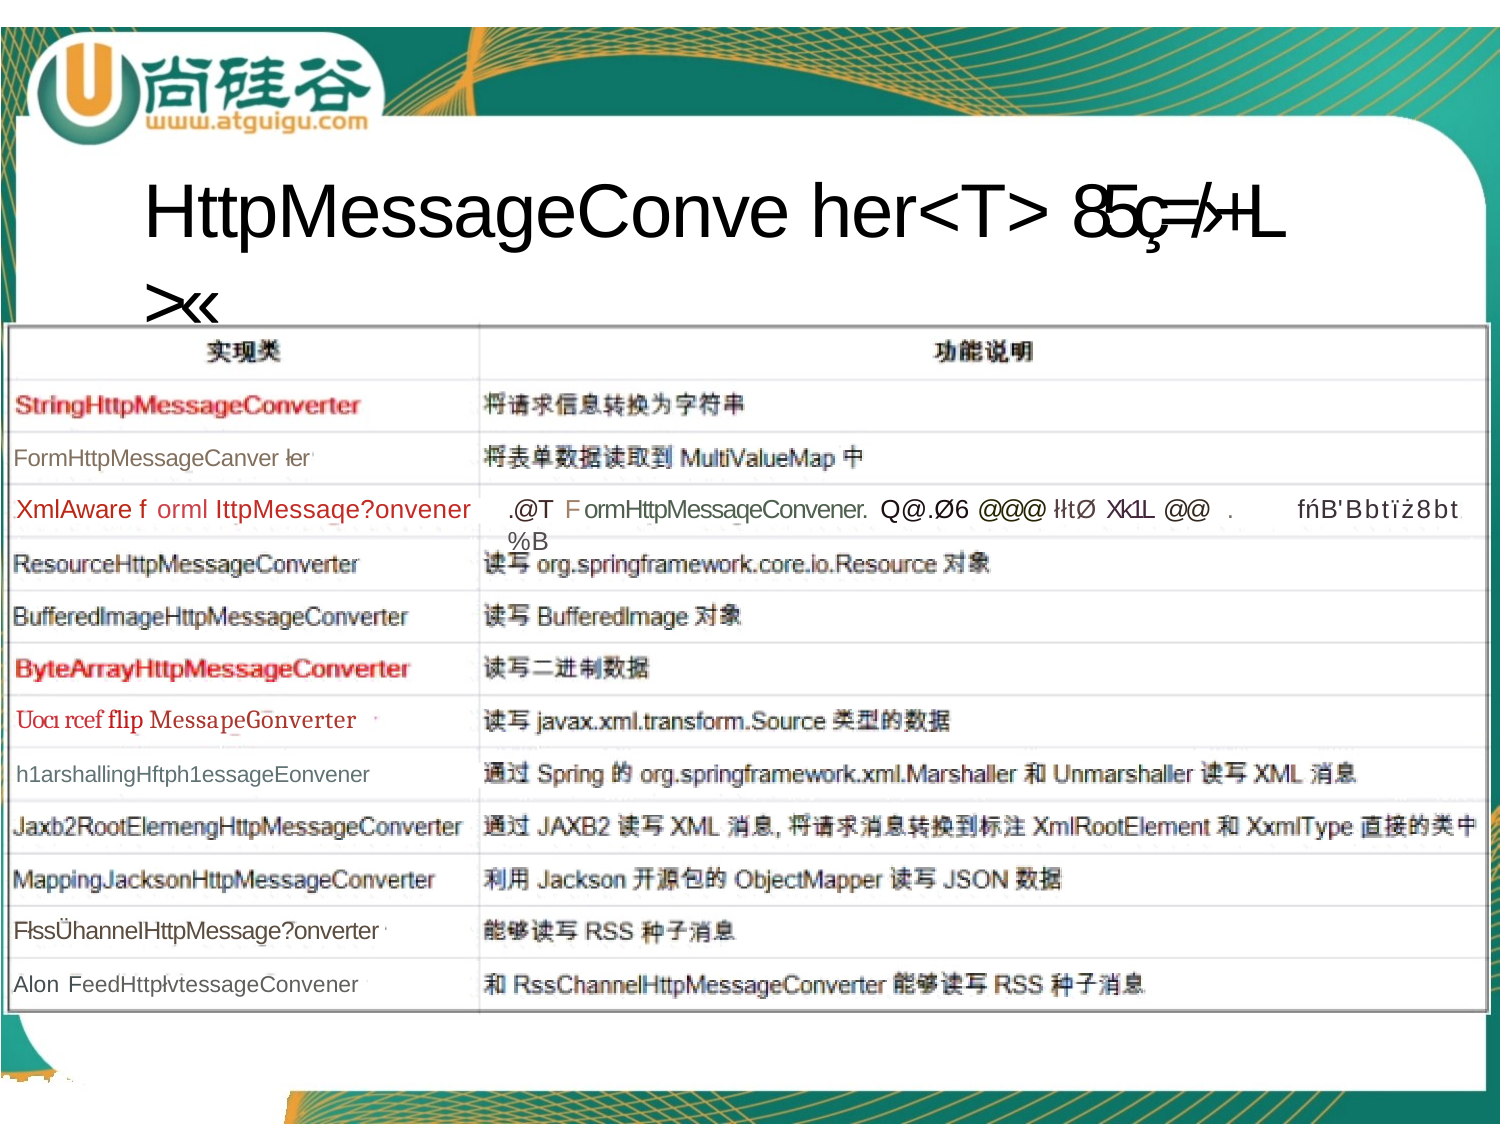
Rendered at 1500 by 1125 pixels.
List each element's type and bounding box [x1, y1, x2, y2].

title [141, 161, 1365, 350]
text_box [1, 27, 1500, 1124]
